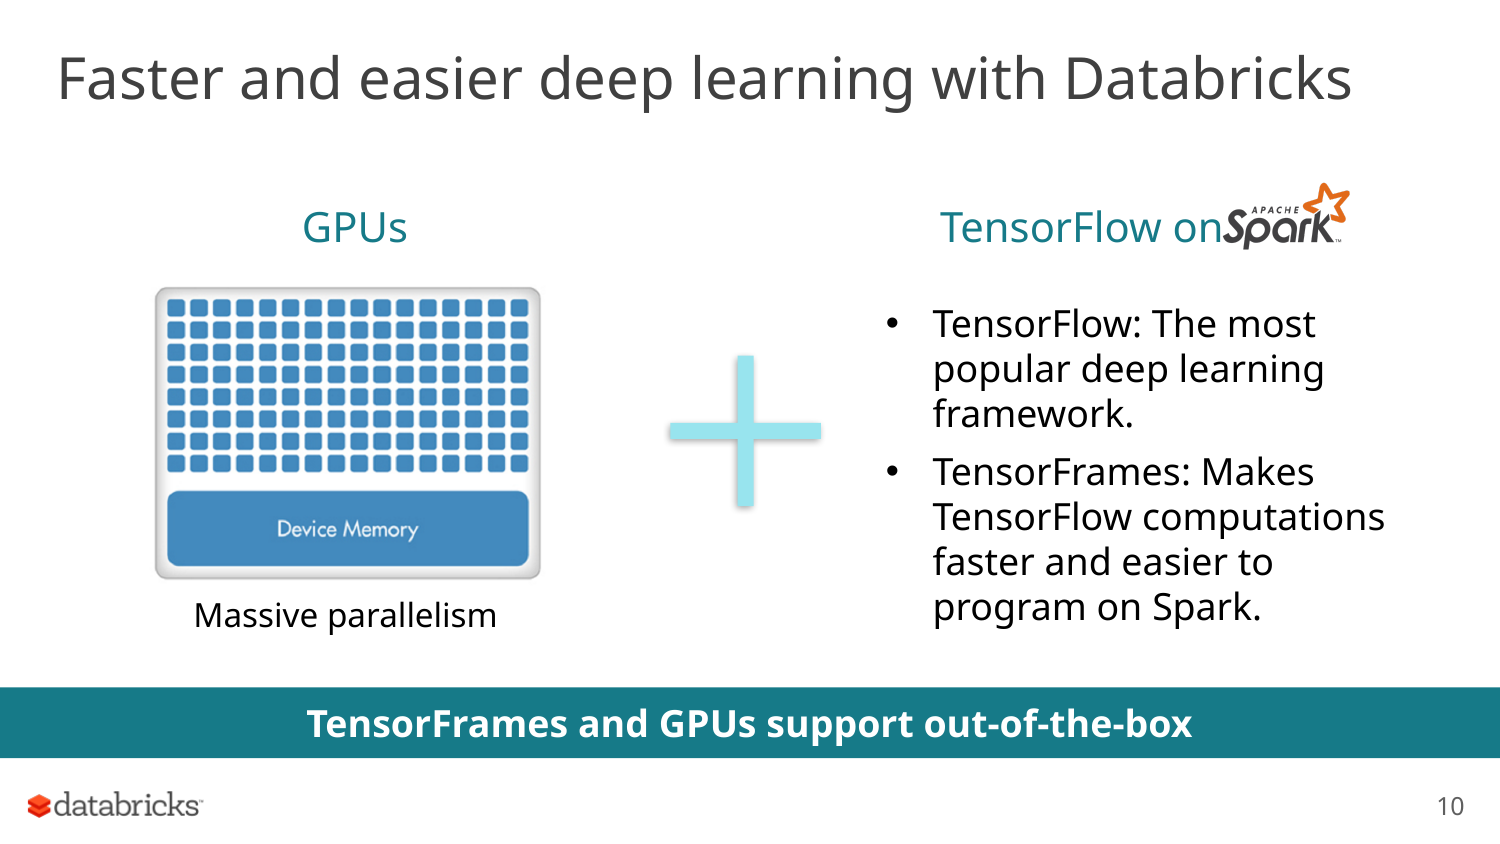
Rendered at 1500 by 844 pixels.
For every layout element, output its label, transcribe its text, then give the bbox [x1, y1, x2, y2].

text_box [870, 182, 1351, 260]
title Faster and easier deep learning with Databricks [41, 33, 1447, 175]
text_box TensorFrames and GPUs support out-of-the-box [0, 685, 1500, 760]
text_box Massive parallelism [115, 586, 577, 642]
text_box GPUs [143, 193, 566, 259]
picture [141, 274, 550, 587]
text_box [670, 355, 822, 507]
picture [24, 788, 205, 820]
slide_number 10 [1388, 785, 1480, 830]
text_box TensorFlow: The most popular deep learning framework. TensorFrames: Makes TensorFlow computations faster and easier to program on Spark. [871, 292, 1421, 636]
